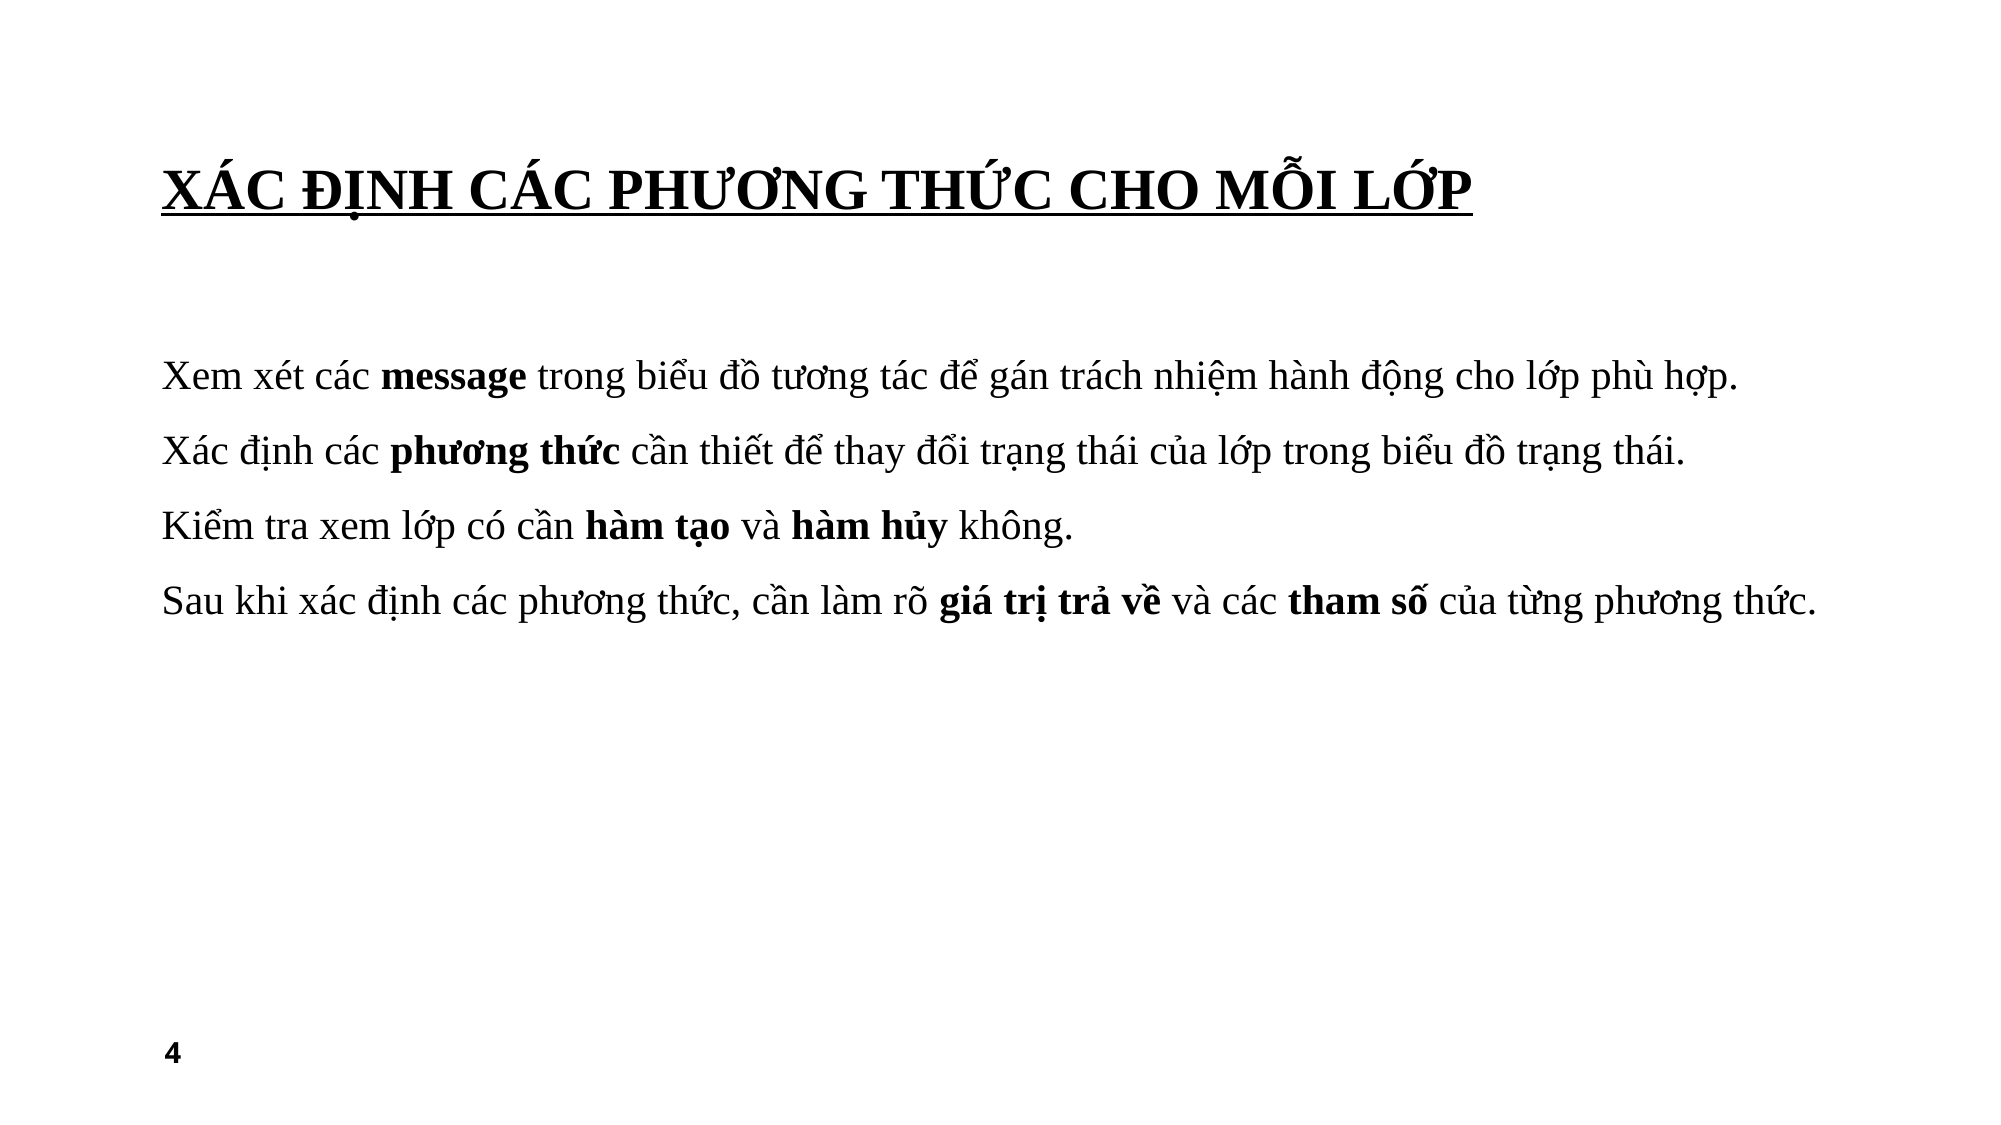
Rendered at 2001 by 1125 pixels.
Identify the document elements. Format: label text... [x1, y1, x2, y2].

list Xem xét các message trong biểu đồ tương tác để gán trách nhiệm hành động cho lớp phù hợp. Xác định các phương thức cần thiết để thay đổi trạng thái của lớp trong biểu đồ trạng thái. Kiểm tra xem lớp có cần hàm tạo và hàm hủy không. Sau khi xác định các phương thức, cần làm rõ giá trị trả về và các tham số của từng phương thức. [146, 340, 1854, 946]
title Xác định các phương thức cho mỗi lớp [146, 11, 1854, 230]
slide_number 4 [149, 1024, 588, 1085]
